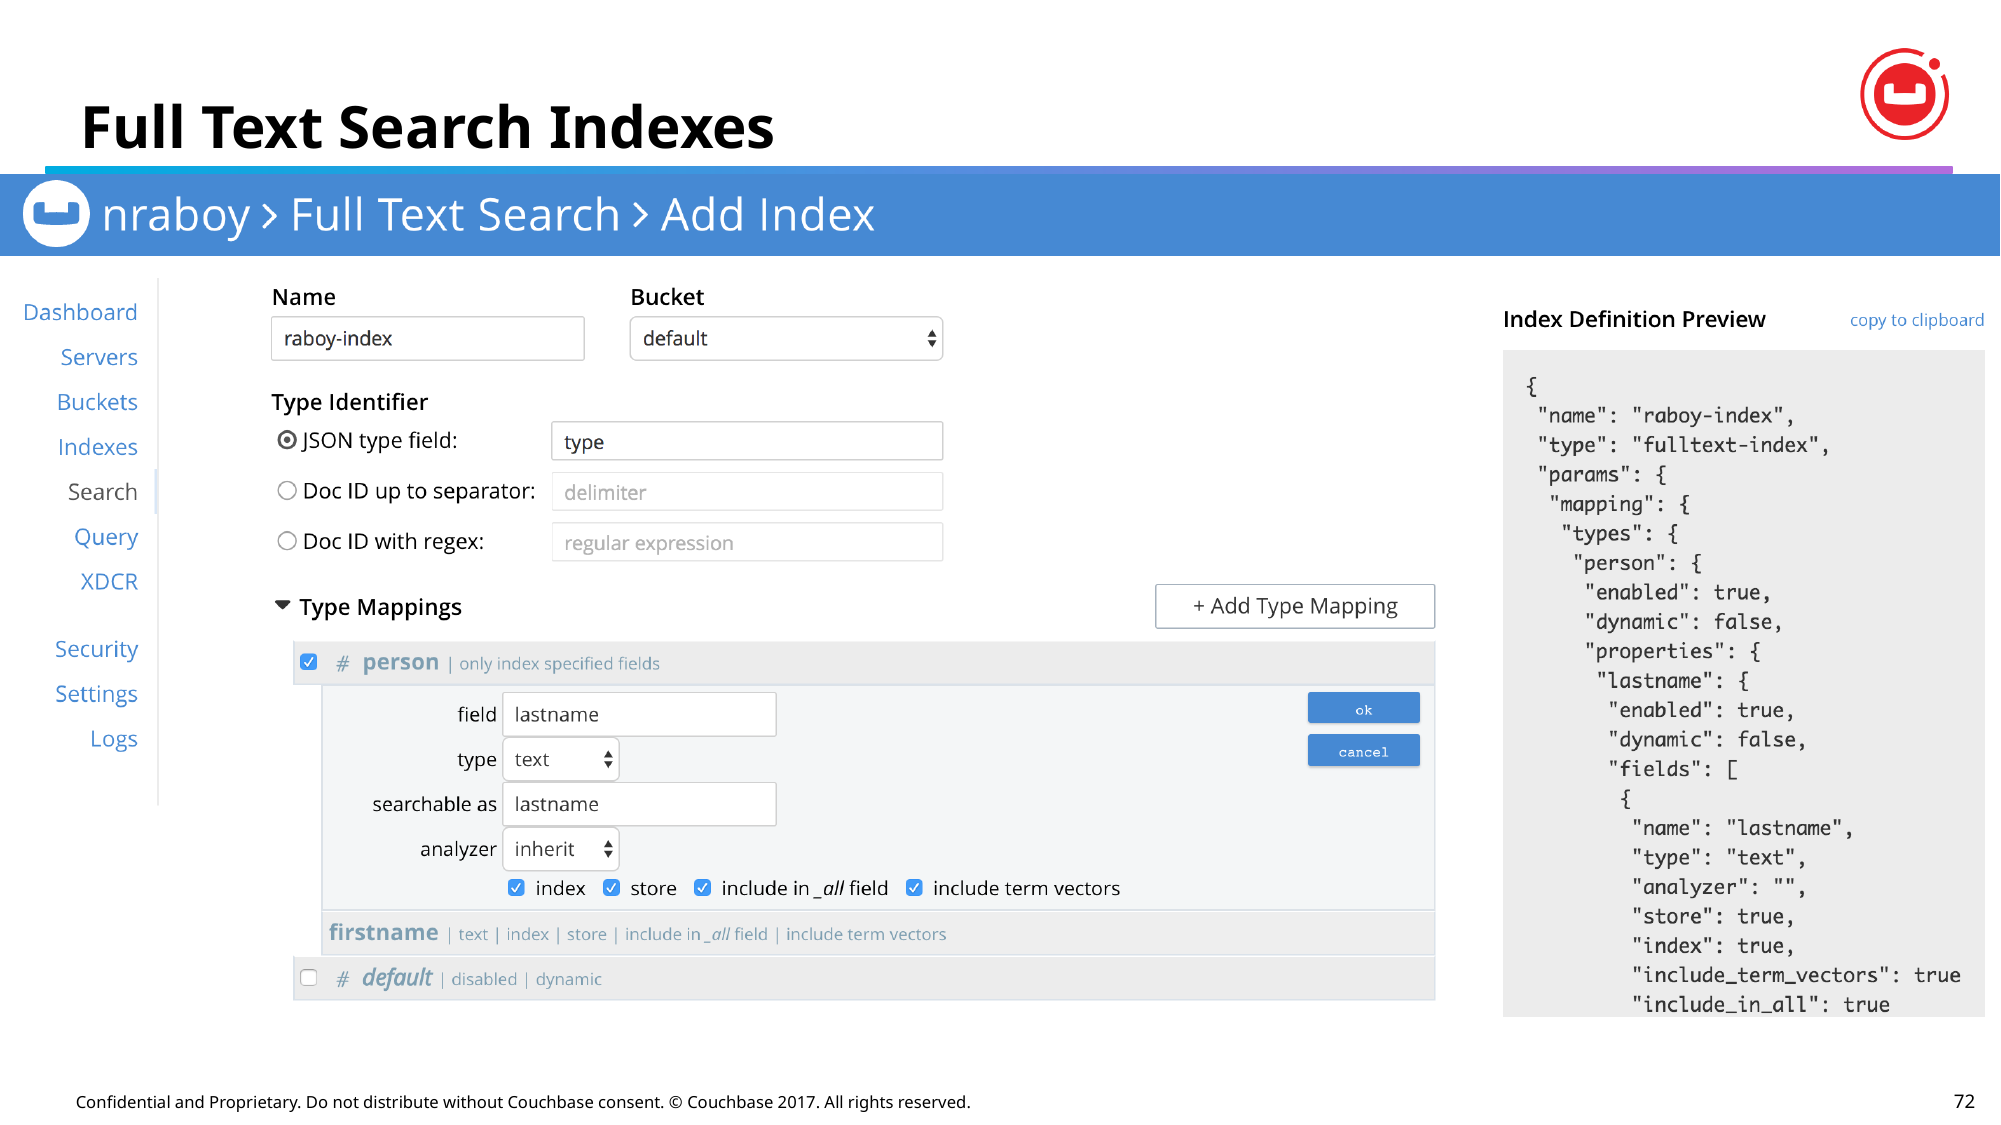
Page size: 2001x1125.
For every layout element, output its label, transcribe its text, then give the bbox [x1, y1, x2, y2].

picture [0, 174, 2000, 1017]
title Full Text Search Indexes [65, 84, 1768, 174]
picture [1860, 48, 1958, 140]
